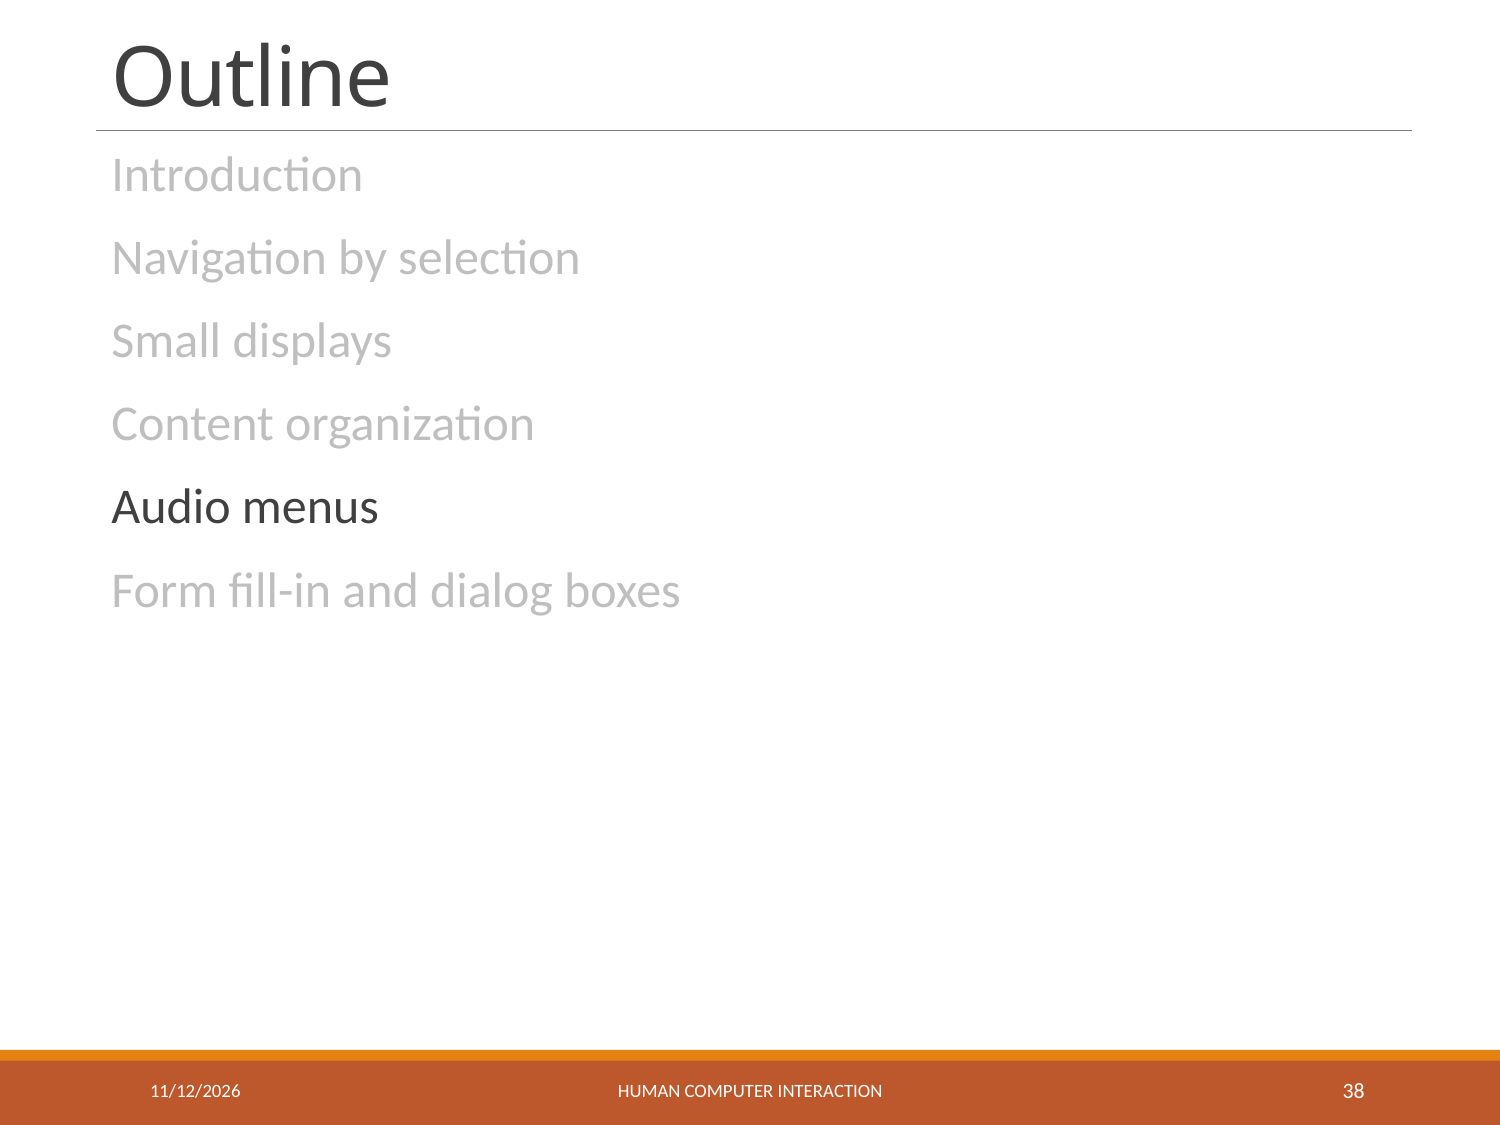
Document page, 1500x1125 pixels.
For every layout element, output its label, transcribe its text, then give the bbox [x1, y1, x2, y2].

list Introduction Navigation by selection Small displays Content organization Audio menus Form fill-in and dialog boxes [96, 140, 1413, 1034]
footer Human Computer Interaction [453, 1059, 1047, 1120]
slide_number 38 [1218, 1059, 1380, 1120]
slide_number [135, 1059, 440, 1120]
title Outline [96, 19, 1413, 131]
